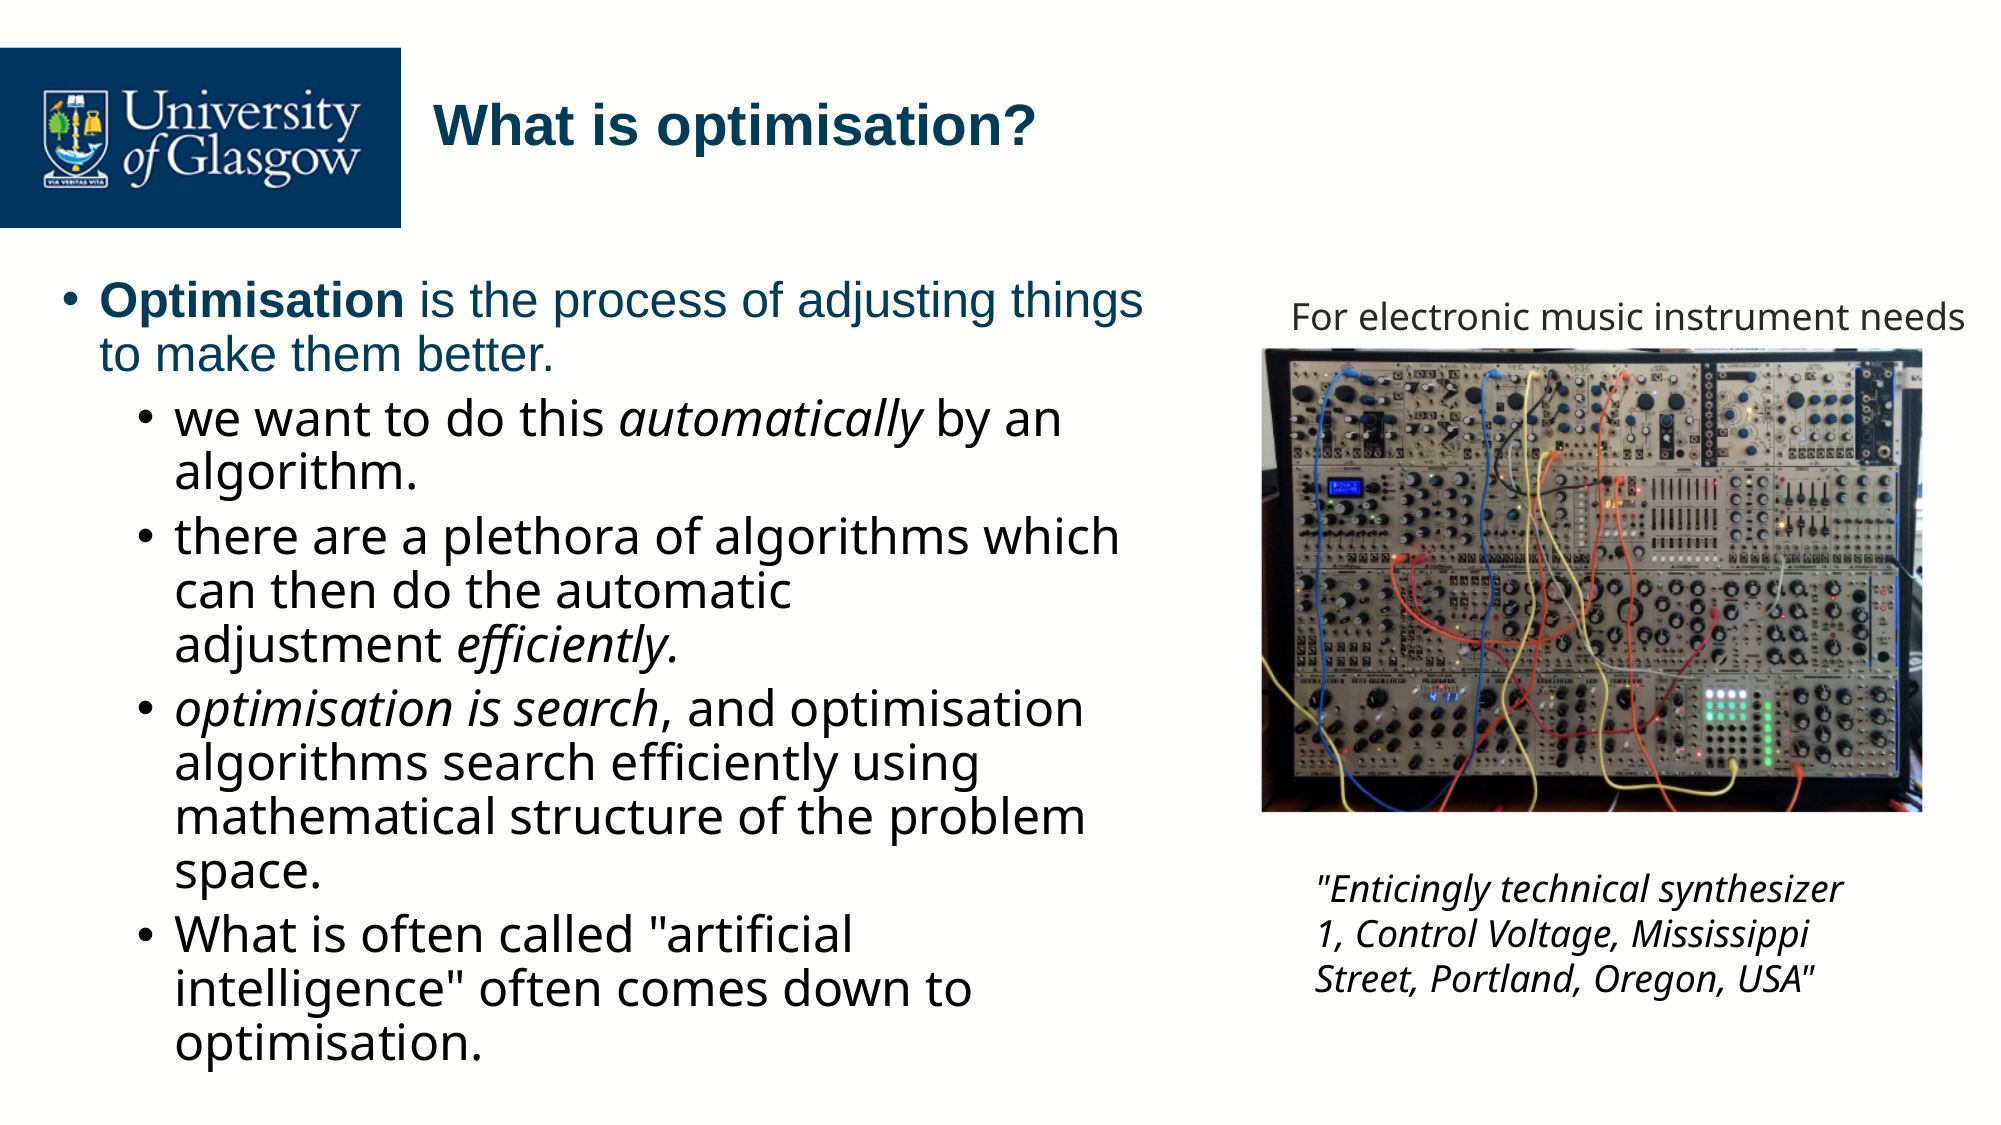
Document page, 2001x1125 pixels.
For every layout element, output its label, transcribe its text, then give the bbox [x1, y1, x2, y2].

text_box "Enticingly technical synthesizer 1, Control Voltage, Mississippi Street, Portland, Oregon, USA" [1300, 857, 1882, 1008]
text_box For electronic music instrument needs [1275, 285, 2000, 346]
picture [0, 0, 2000, 1125]
title What is optimisation? [418, 87, 1930, 234]
list Optimisation is the process of adjusting things to make them better. we want to do this automatically by an algorithm. there are a plethora of algorithms which can then do the automatic adjustment efficiently. optimisation is search, and optimisation algorithms search efficiently using mathematical structure of the problem space. What is often called "artificial intelligence" often comes down to optimisation. [46, 266, 1171, 1023]
